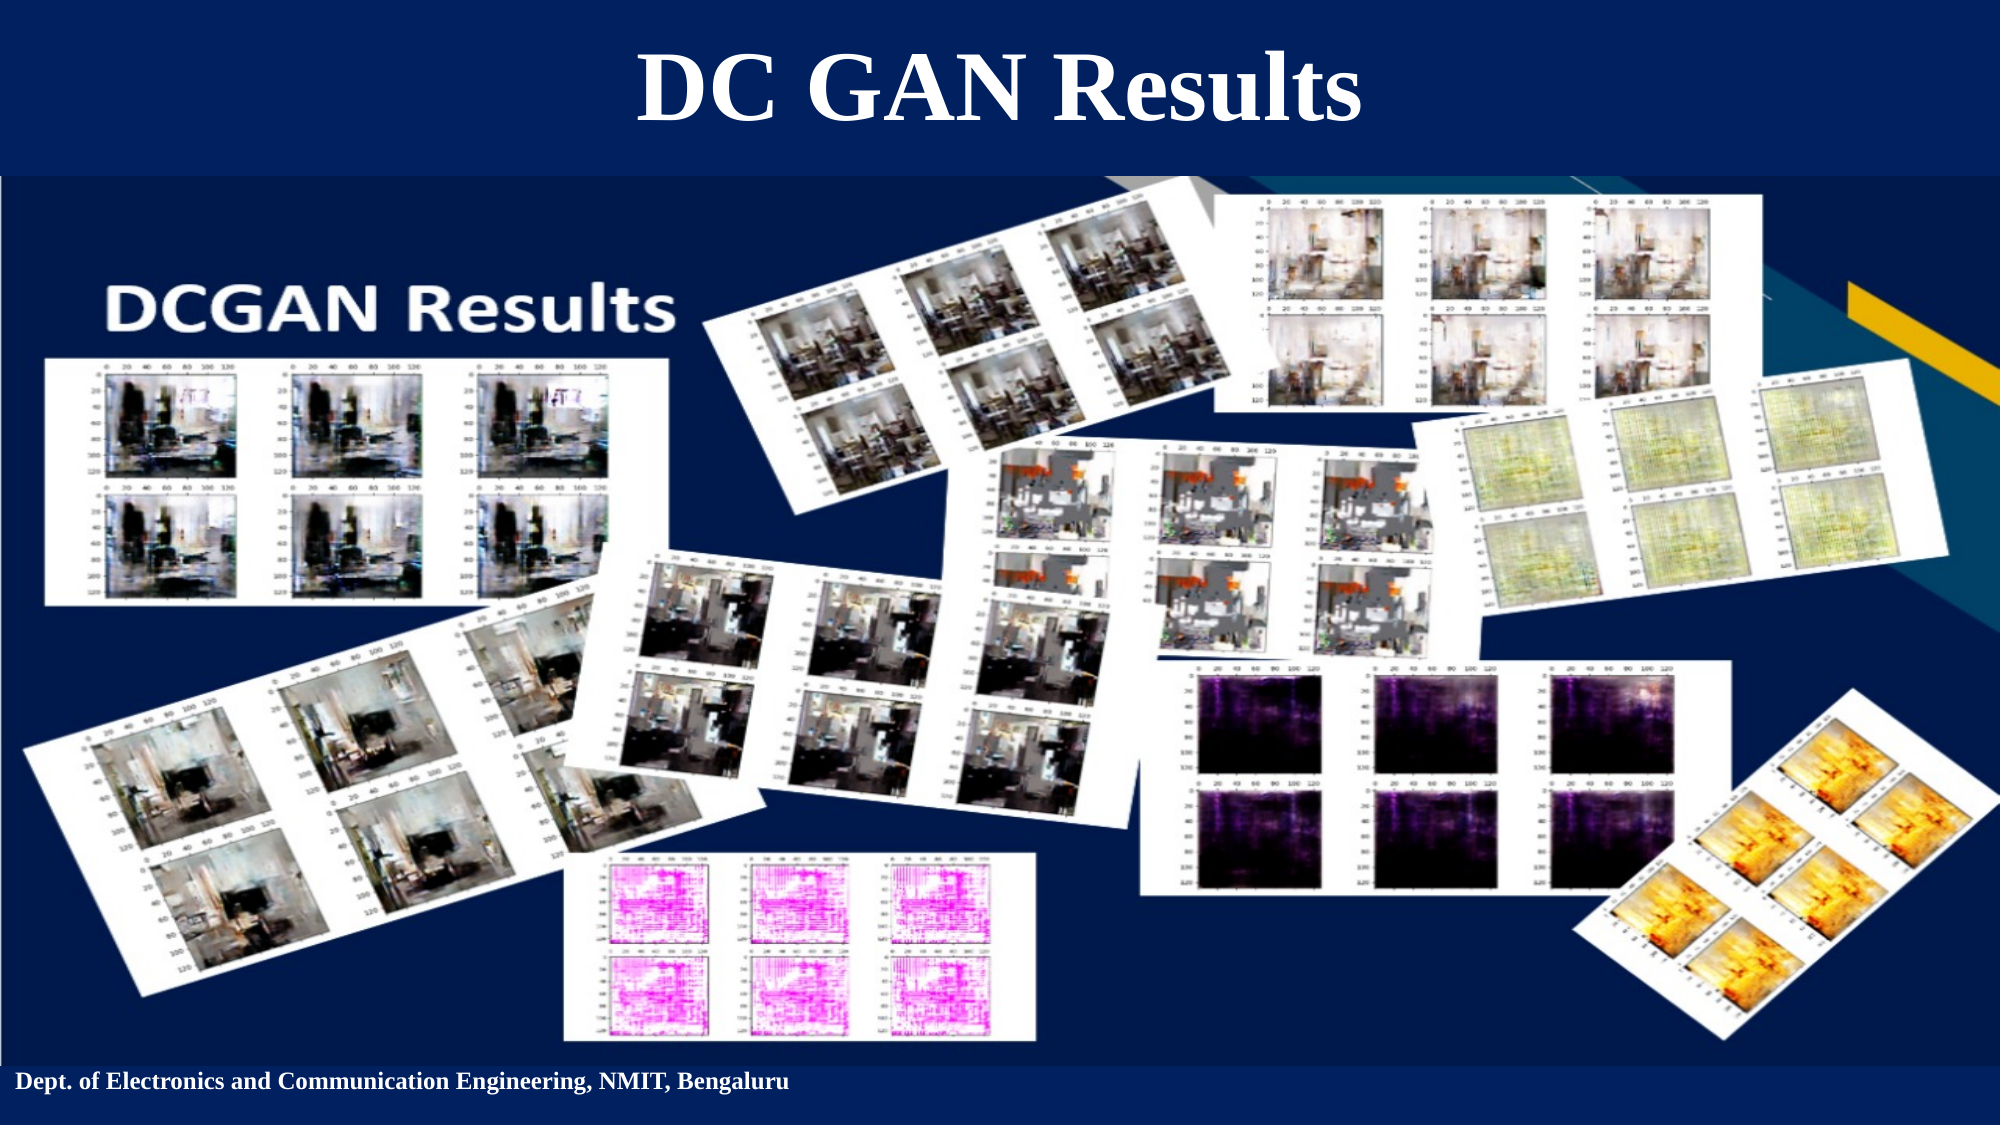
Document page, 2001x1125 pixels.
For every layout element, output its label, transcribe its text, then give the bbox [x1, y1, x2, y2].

footer Dept. of Electronics and Communication Engineering, NMIT, Bengaluru [0, 1075, 2000, 1125]
picture [0, 176, 2000, 1066]
title DC GAN Results [0, 0, 2000, 173]
